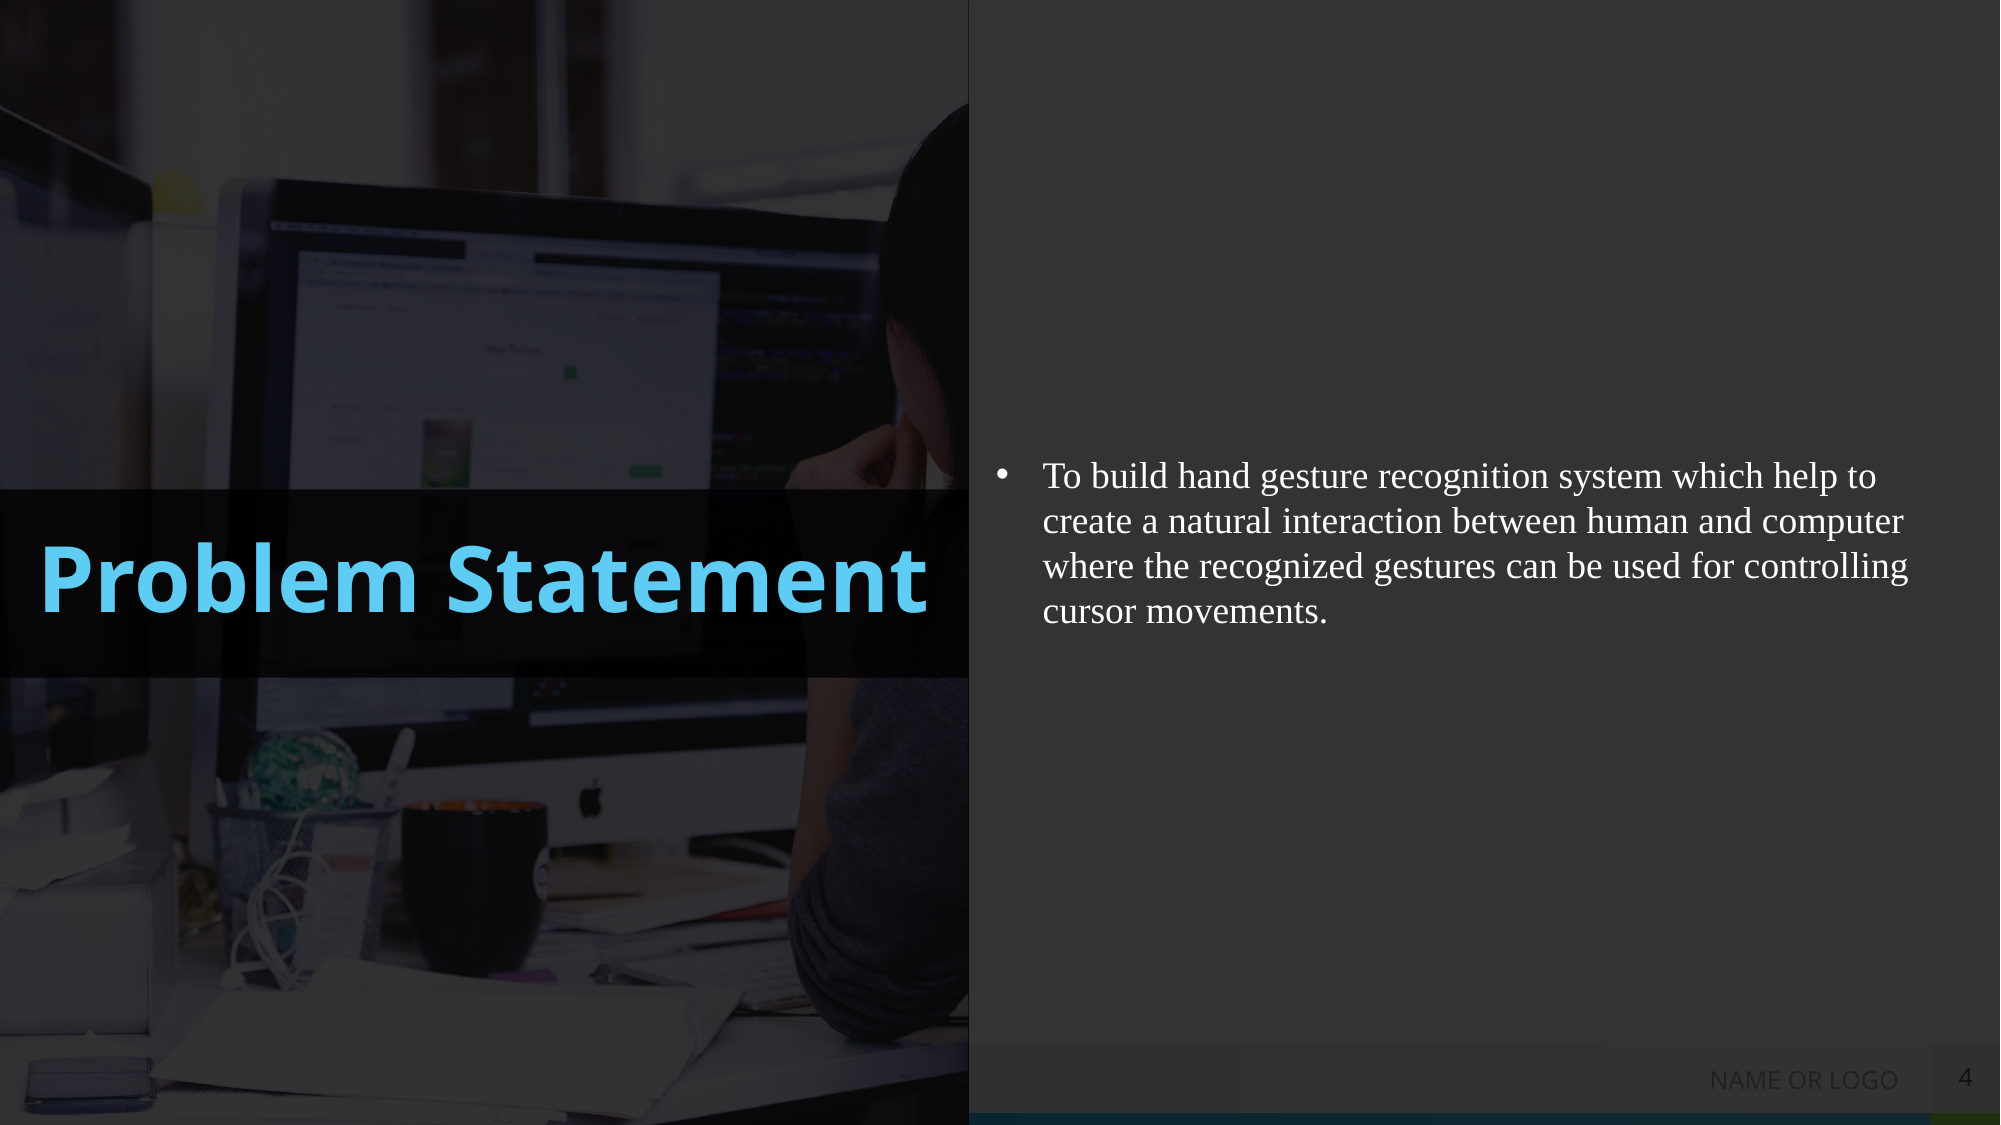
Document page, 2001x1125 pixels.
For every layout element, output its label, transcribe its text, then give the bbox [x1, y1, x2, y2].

text_box Problem Statement [969, 525, 1132, 640]
text_box To build hand gesture recognition system which help to create a natural interaction between human and computer where the recognized gestures can be used for controlling cursor movements. [981, 444, 1950, 639]
text_box [969, 0, 2000, 1125]
picture [0, 0, 969, 1125]
